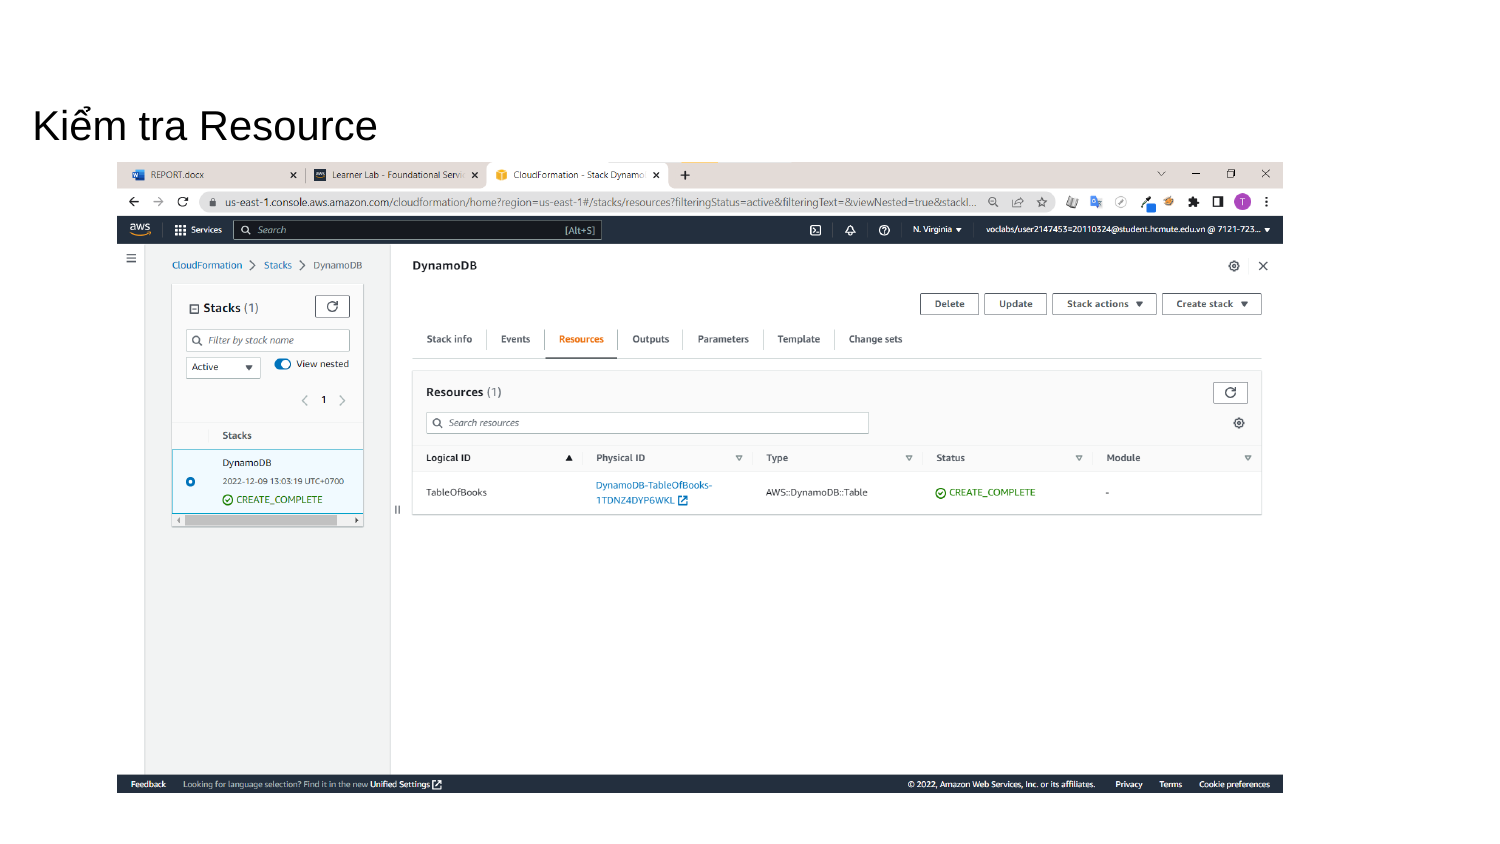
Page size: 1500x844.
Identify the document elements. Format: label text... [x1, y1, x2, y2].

text_box Kiểm tra Resource [17, 91, 1283, 156]
picture [117, 161, 1283, 793]
